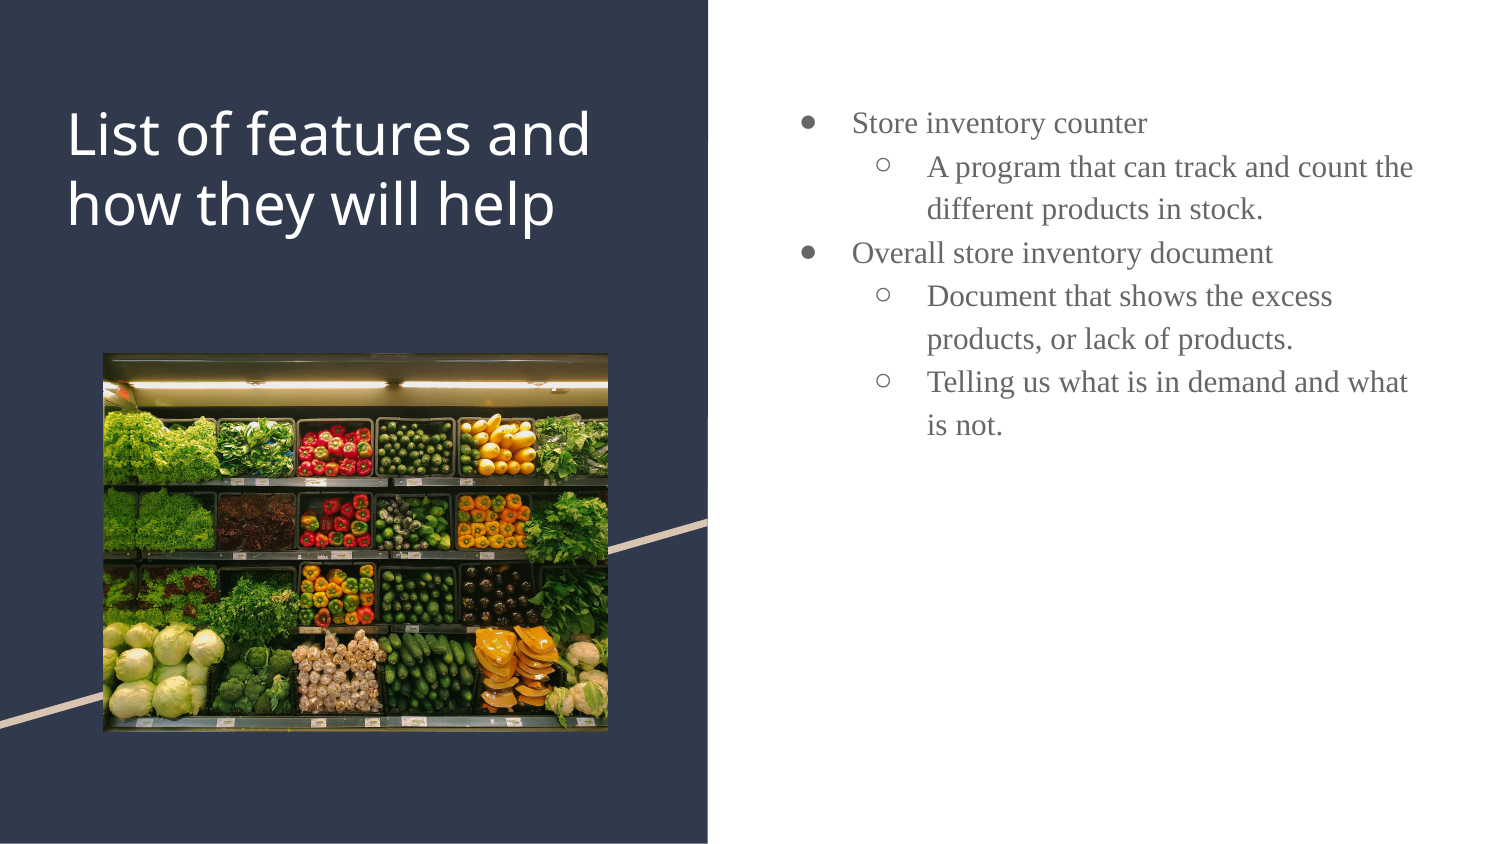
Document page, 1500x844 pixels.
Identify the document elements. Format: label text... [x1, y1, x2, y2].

picture [102, 353, 608, 732]
list Store inventory counter A program that can track and count the different products in stock. Overall store inventory document Document that shows the excess products, or lack of products. Telling us what is in demand and what is not. [761, 82, 1446, 755]
title List of features and how they will help [51, 82, 660, 494]
